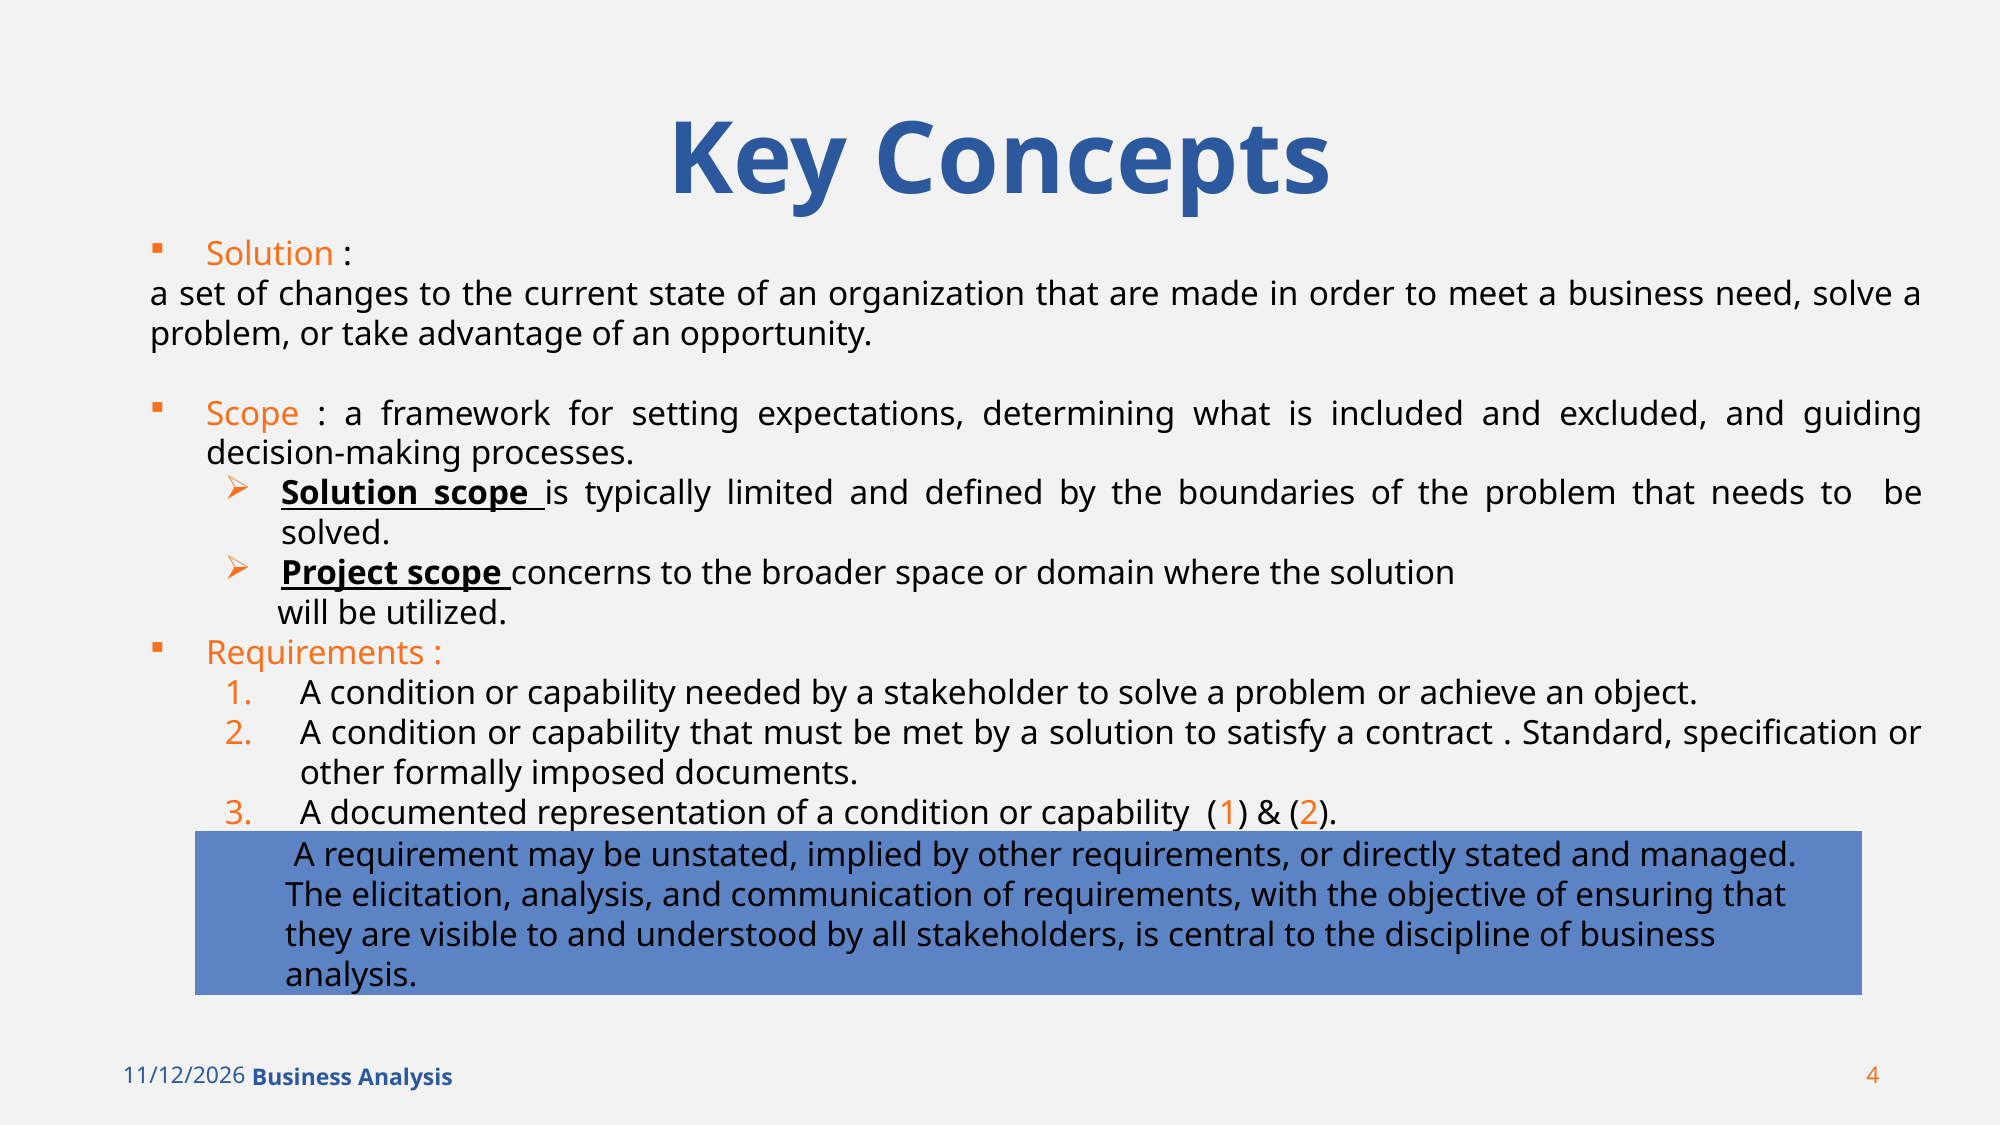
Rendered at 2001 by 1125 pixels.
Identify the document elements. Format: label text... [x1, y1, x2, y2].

text_box A requirement may be unstated, implied by other requirements, or directly stated and managed. The elicitation, analysis, and communication of requirements, with the objective of ensuring that they are visible to and understood by all stakeholders, is central to the discipline of business analysis. [194, 830, 1864, 996]
title Key Concepts [137, 104, 1863, 169]
text_box Solution : a set of changes to the current state of an organization that are made in order to meet a business need, solve a problem, or take advantage of an opportunity. Scope : a framework for setting expectations, determining what is included and excluded, and guiding decision-making processes. Solution scope is typically limited and defined by the boundaries of the problem that needs to be solved. Project scope concerns to the broader space or domain where the solution will be utilized. Requirements : A condition or capability needed by a stakeholder to solve a problem or achieve an object. A condition or capability that must be met by a solution to satisfy a contract . Standard, specification or other formally imposed documents. A documented representation of a condition or capability (1) & (2). [60, 169, 1940, 894]
